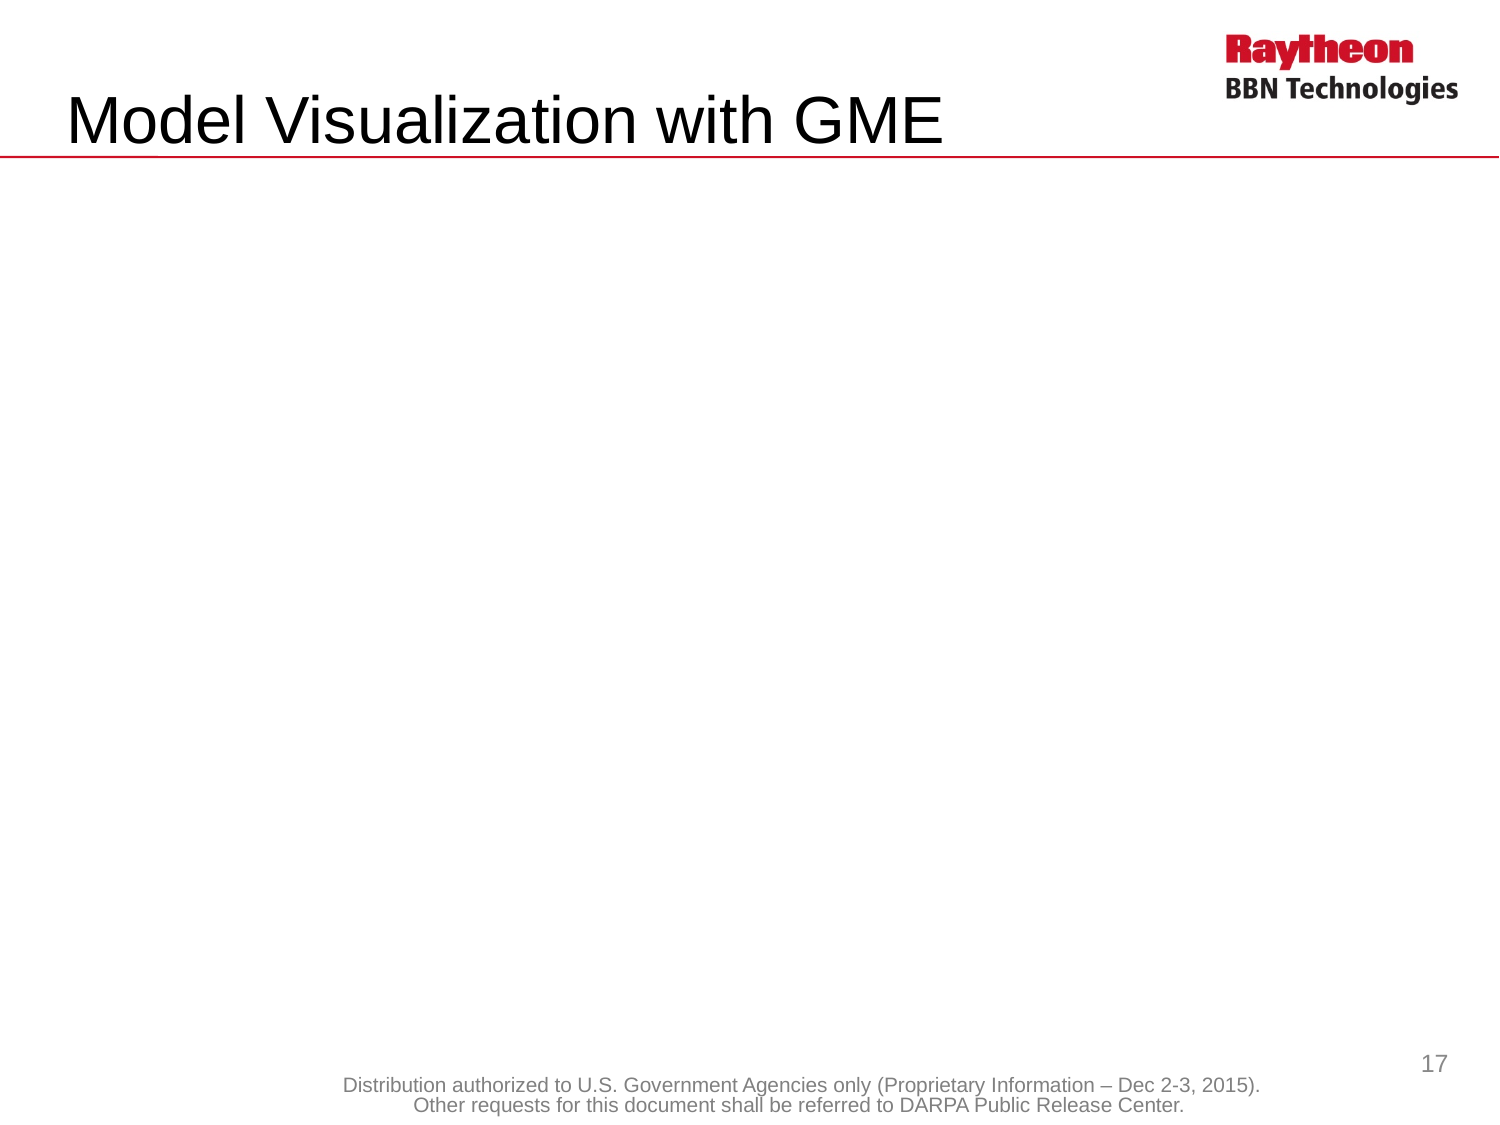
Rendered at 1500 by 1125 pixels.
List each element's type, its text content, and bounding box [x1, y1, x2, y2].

slide_number 17 [1389, 1019, 1480, 1106]
title Model Visualization with GME [50, 61, 1450, 187]
picture [1222, 31, 1460, 108]
